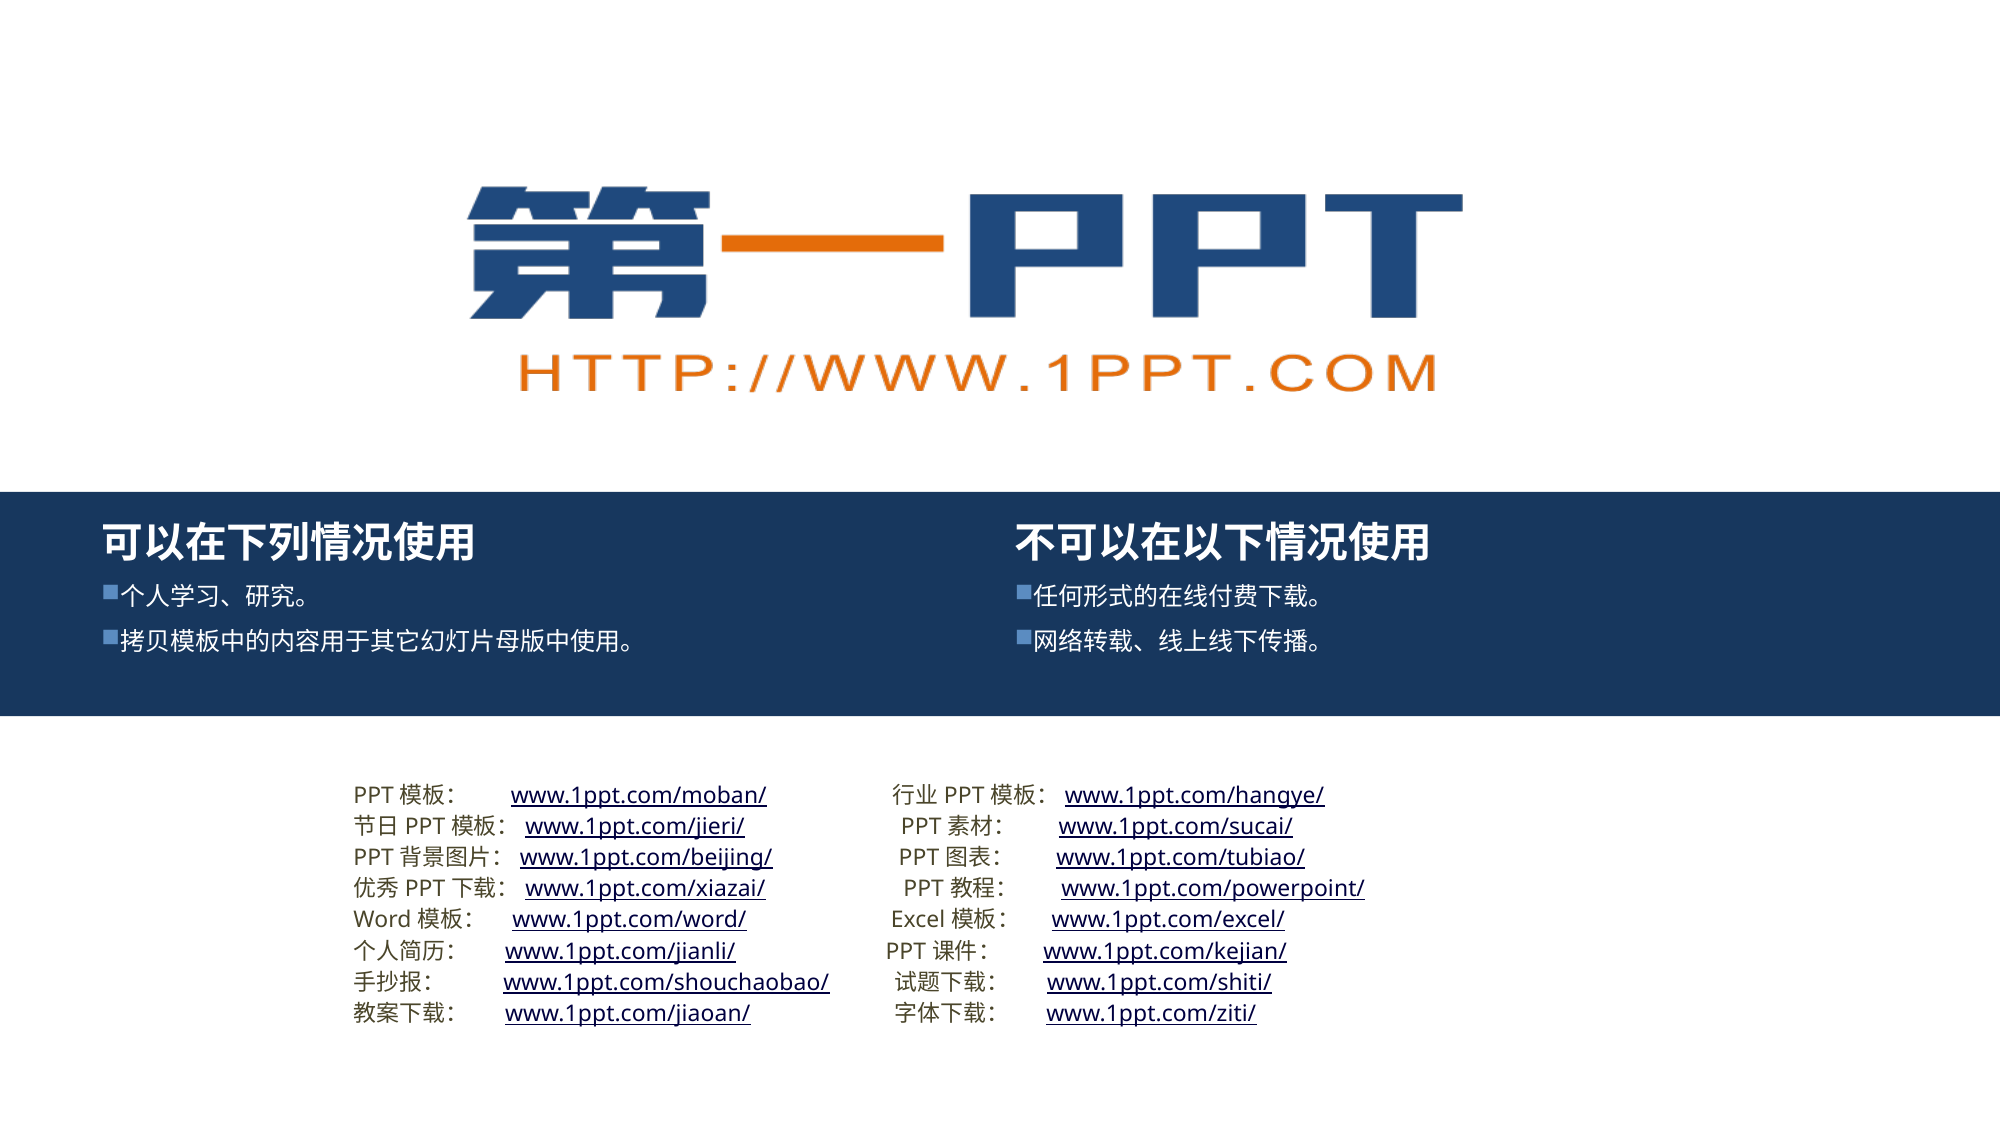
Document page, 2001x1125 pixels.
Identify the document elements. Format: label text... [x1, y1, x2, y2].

text_box 可以在下列情况使用 个人学习、研究。 拷贝模板中的内容用于其它幻灯片母版中使用。 [86, 508, 985, 705]
text_box PPT模板： www.1ppt.com/moban/ 行业PPT模板：www.1ppt.com/hangye/ 节日PPT模板：www.1ppt.com/jieri/ PPT素材： www.1ppt.com/sucai/ PPT背景图片：www.1ppt.com/beijing/ PPT图表： www.1ppt.com/tubiao/ 优秀PPT下载：www.1ppt.com/xiazai/ PPT教程： www.1ppt.com/powerpoint/ Word模板： www.1ppt.com/word/ Excel模板： www.1ppt.com/excel/ 个人简历： www.1ppt.com/jianli/ PPT课件： www.1ppt.com/kejian/ 手抄报： www.1ppt.com/shouchaobao/ 试题下载： www.1ppt.com/shiti/ 教案下载： www.1ppt.com/jiaoan/ 字体下载： www.1ppt.com/ziti/ [336, 726, 1821, 1084]
picture [319, 58, 1615, 445]
text_box 不可以在以下情况使用 任何形式的在线付费下载。 网络转载、线上线下传播。 [999, 508, 1898, 705]
text_box [0, 491, 2000, 717]
